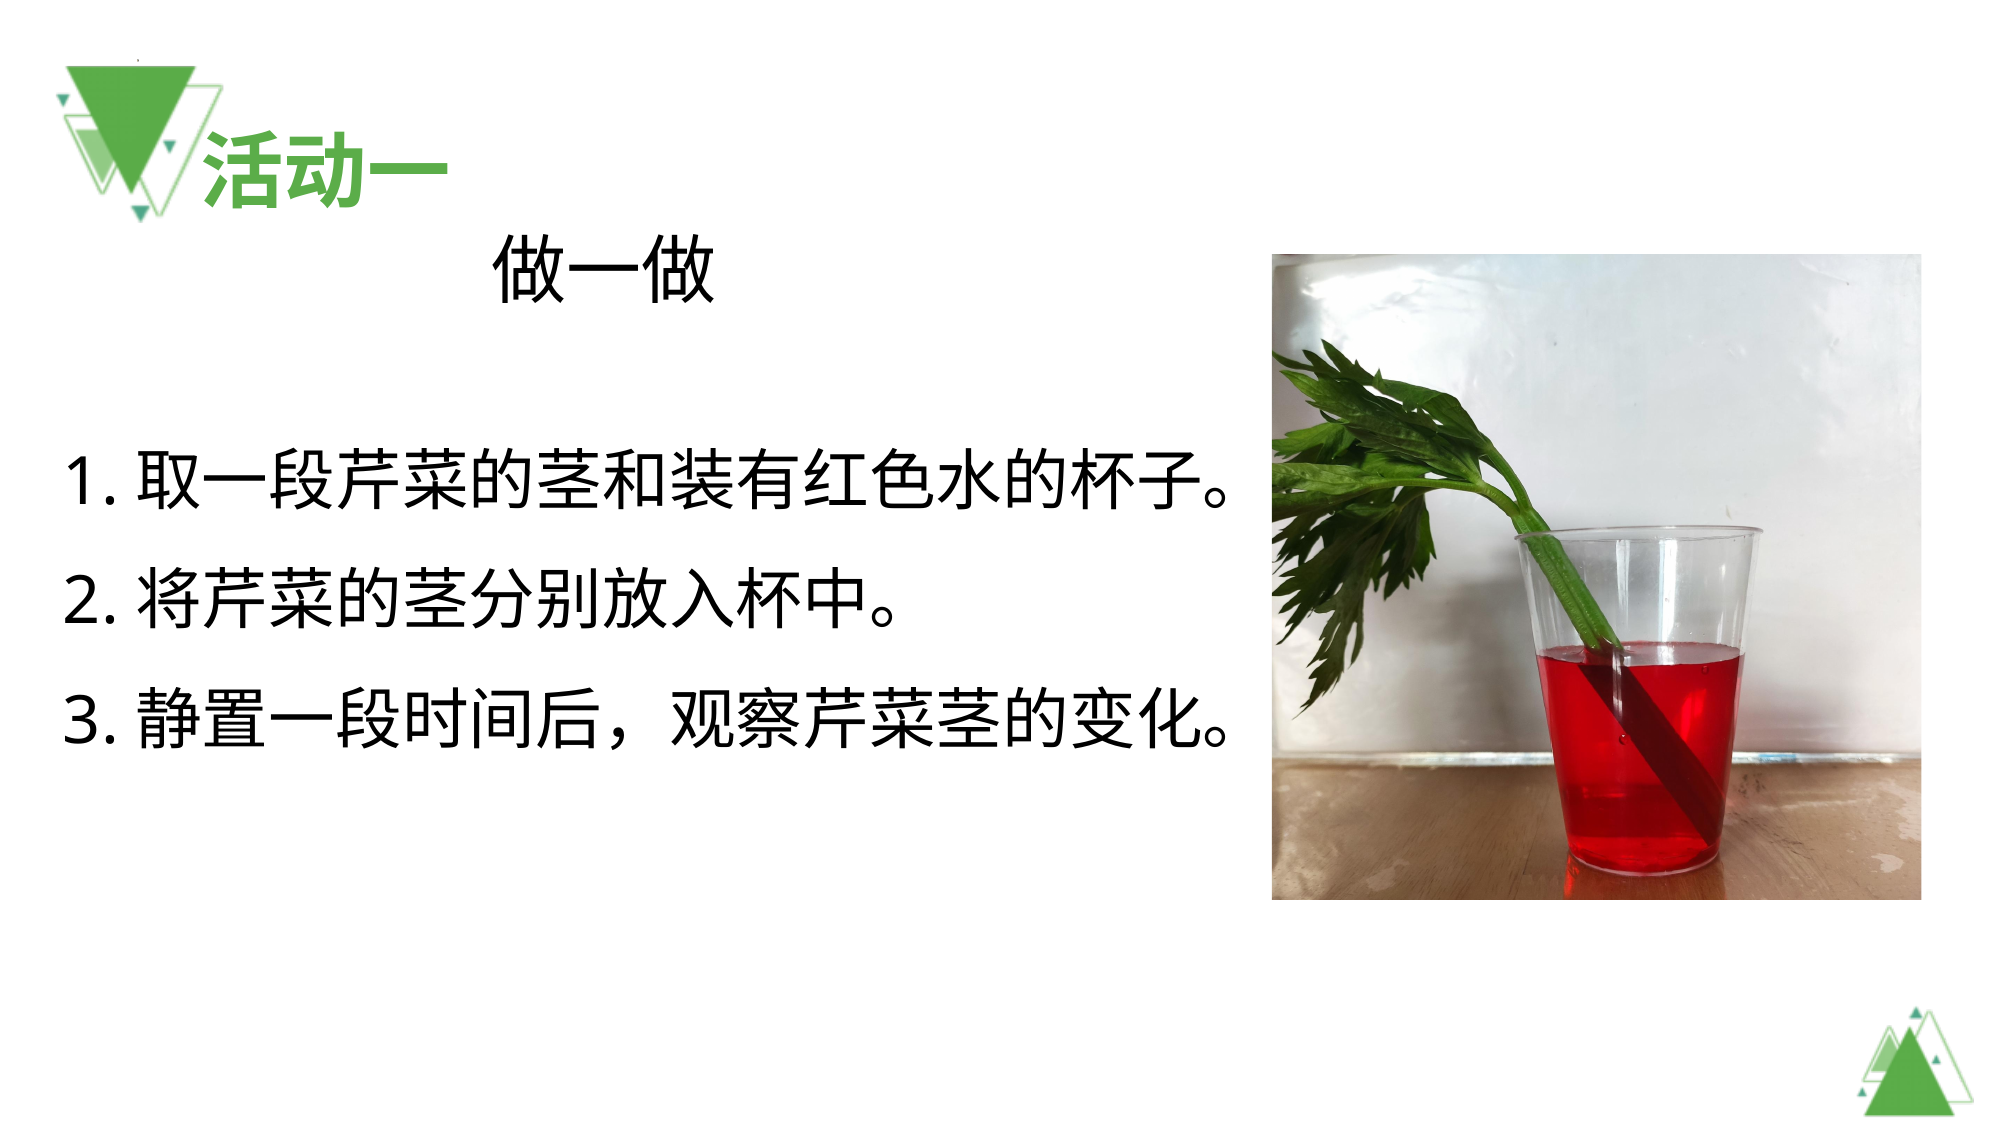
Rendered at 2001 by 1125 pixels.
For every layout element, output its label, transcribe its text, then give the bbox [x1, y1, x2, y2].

text_box 活动一 [227, 68, 530, 234]
text_box 1.取一段芹菜的茎和装有红色水的杯子。 2.将芹菜的茎分别放入杯中。 3.静置一段时间后，观察芹菜茎的变化。 [47, 367, 1256, 787]
text_box 做一做 [476, 172, 846, 317]
picture [1850, 999, 1977, 1125]
picture [1271, 254, 1922, 900]
picture [47, 54, 228, 234]
